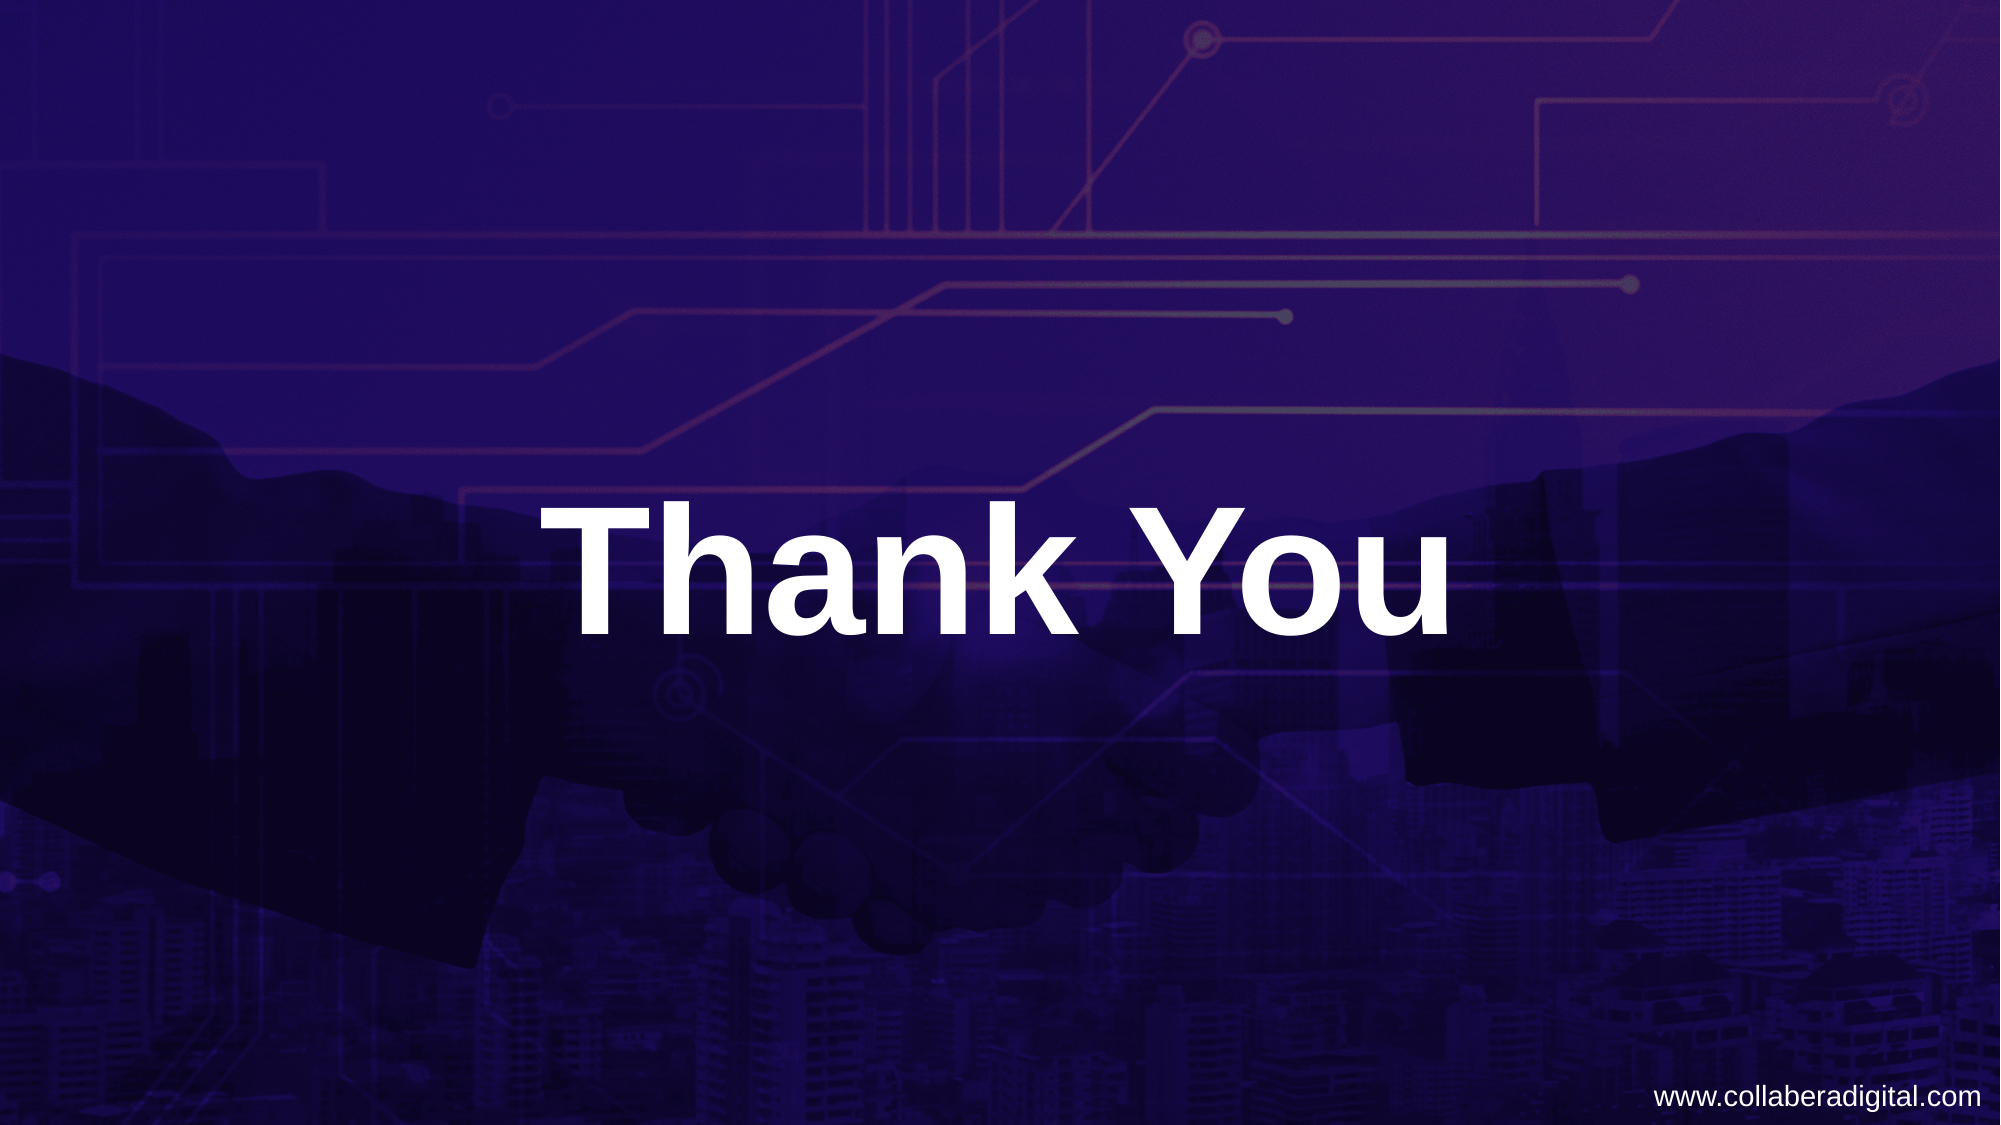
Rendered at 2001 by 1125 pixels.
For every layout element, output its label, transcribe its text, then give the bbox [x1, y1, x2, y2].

text_box Thank You [457, 443, 1543, 679]
picture [0, 0, 2000, 1125]
text_box www.collaberadigital.com [1639, 1070, 1998, 1120]
